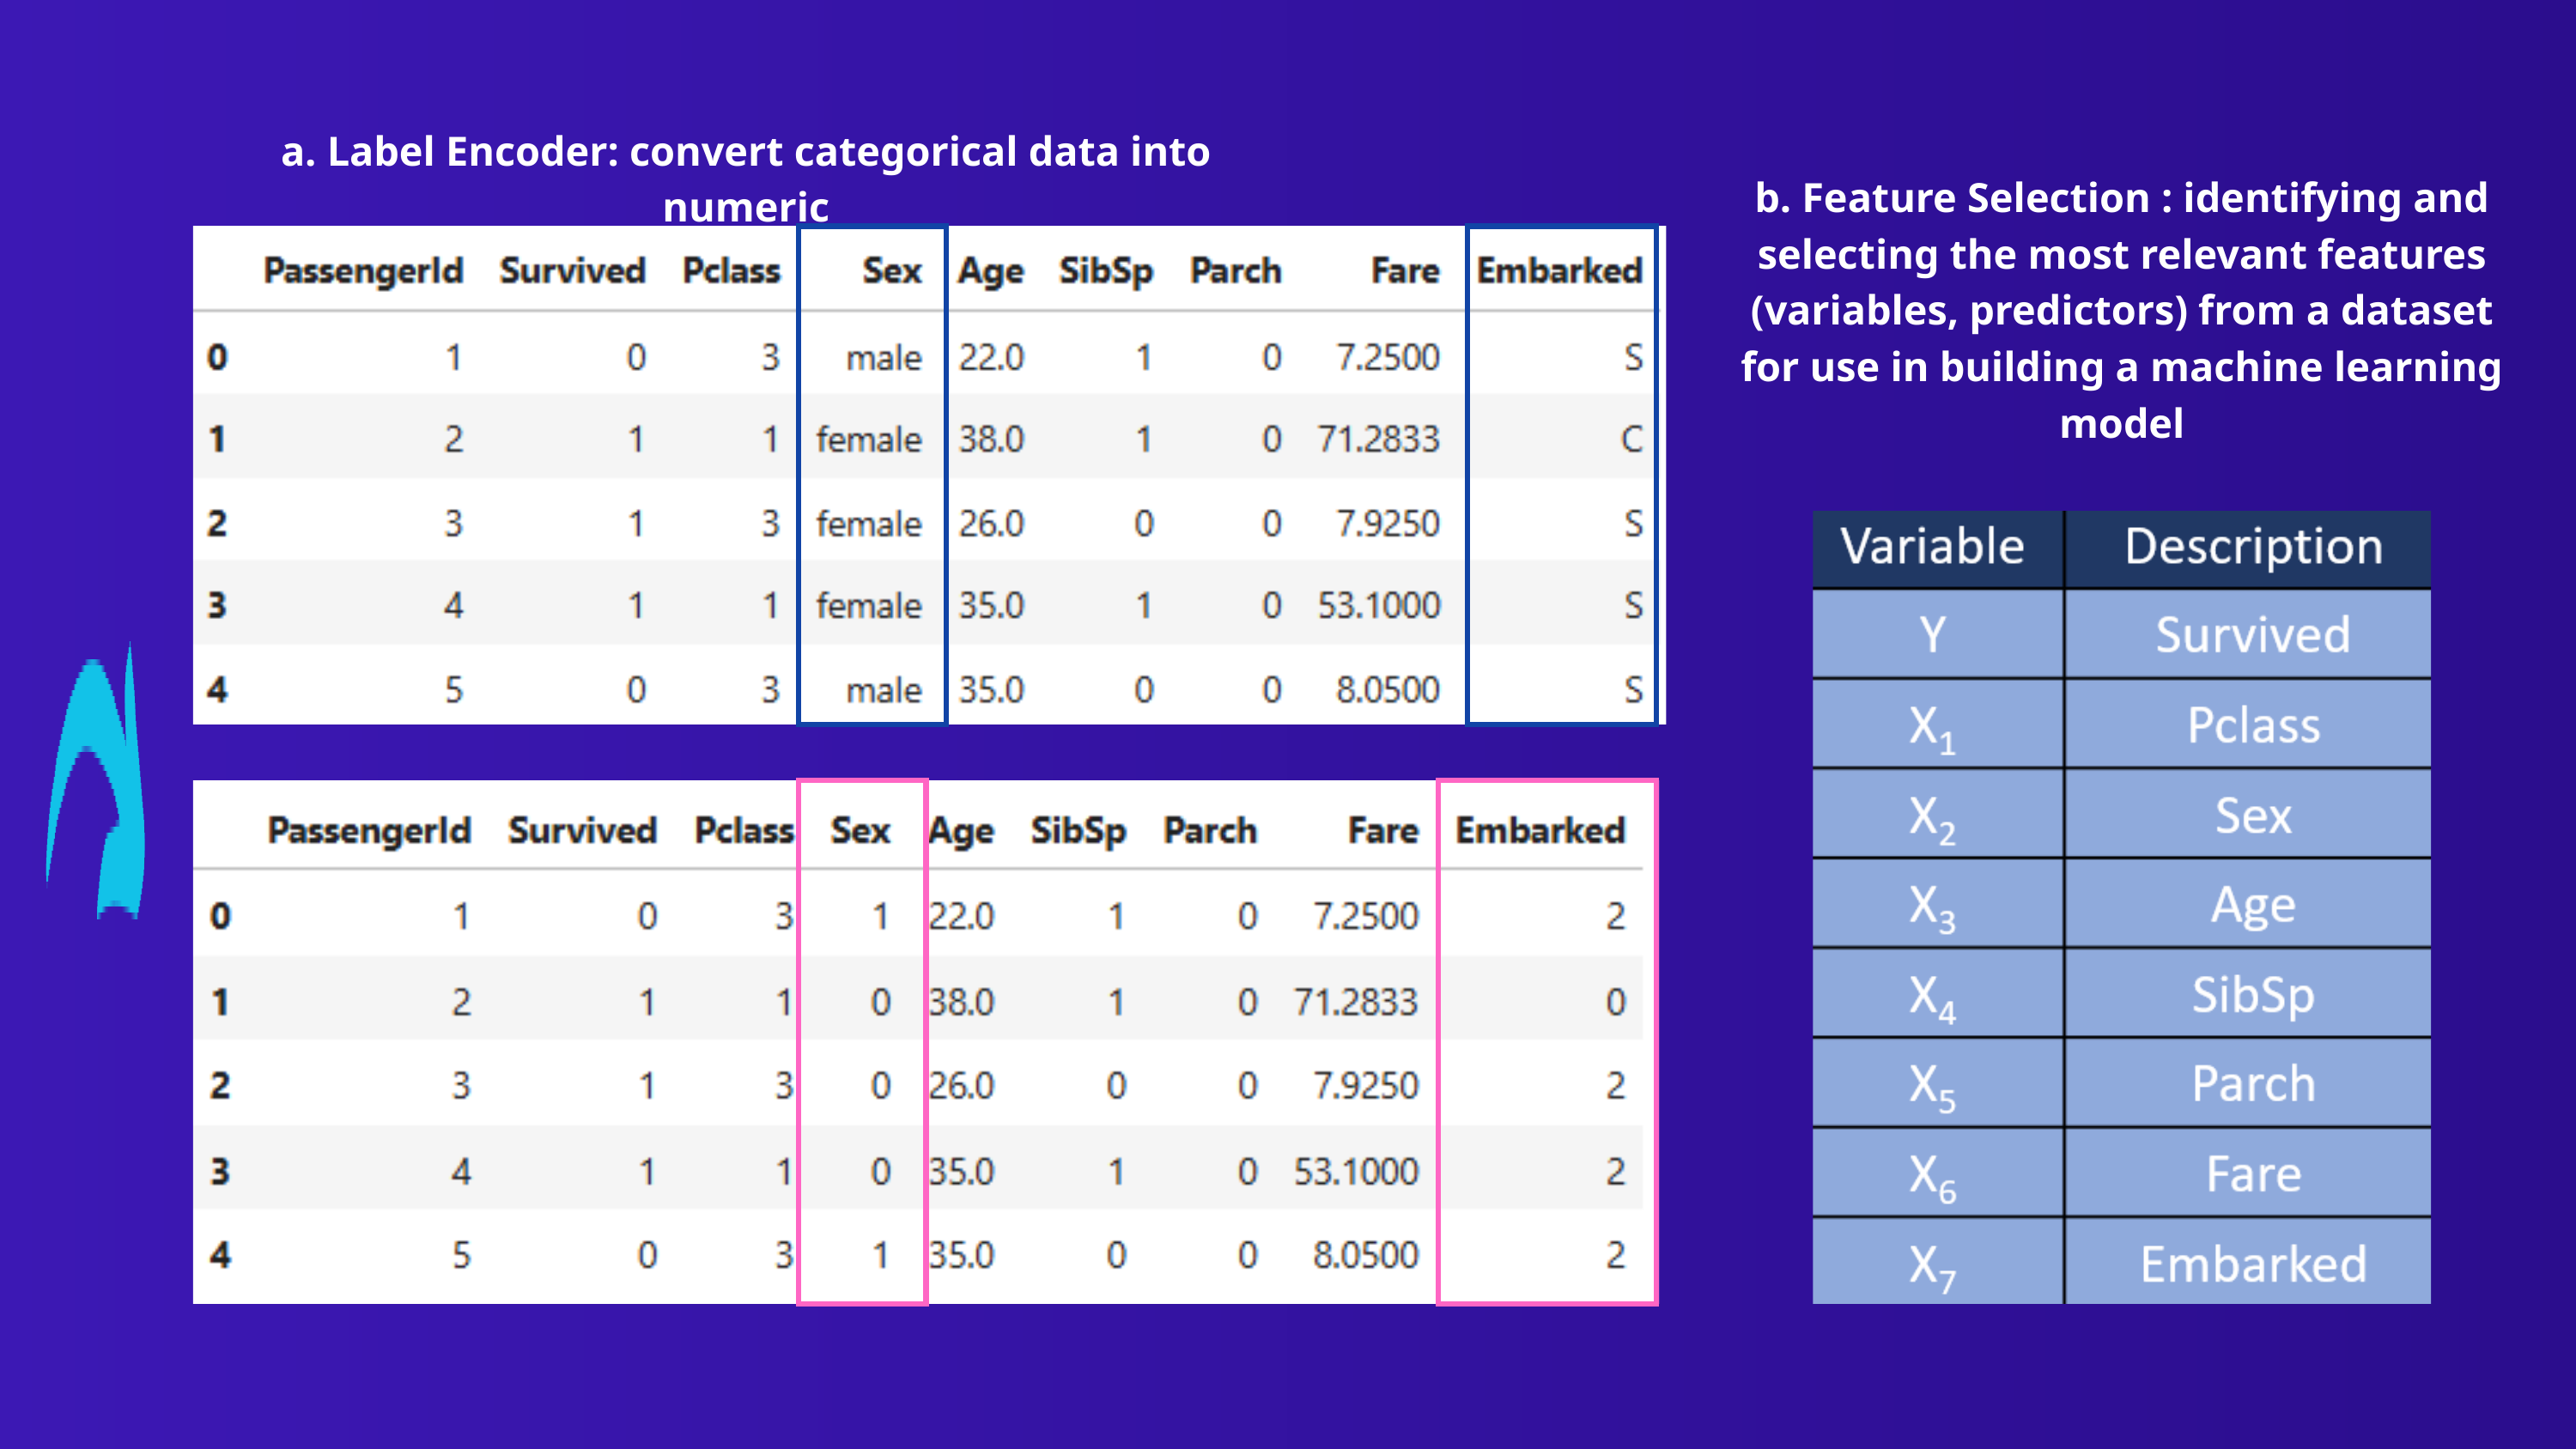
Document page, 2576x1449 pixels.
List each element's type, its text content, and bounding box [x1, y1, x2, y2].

text_box [929, 780, 1436, 1304]
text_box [798, 226, 947, 724]
text_box [192, 230, 794, 724]
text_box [798, 779, 927, 1304]
text_box [192, 780, 796, 1304]
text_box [1437, 779, 1657, 1304]
text_box a. Label Encoder: convert categorical data into numeric [192, 118, 1299, 230]
text_box [1659, 226, 1667, 724]
text_box b. Feature Selection : identifying and selecting the most relevant features (variables, predictors) from a dataset for use in building a machine learning model [1735, 164, 2509, 446]
text_box [951, 226, 1465, 724]
text_box [1813, 511, 2432, 1304]
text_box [1467, 226, 1657, 724]
text_box [46, 641, 145, 919]
